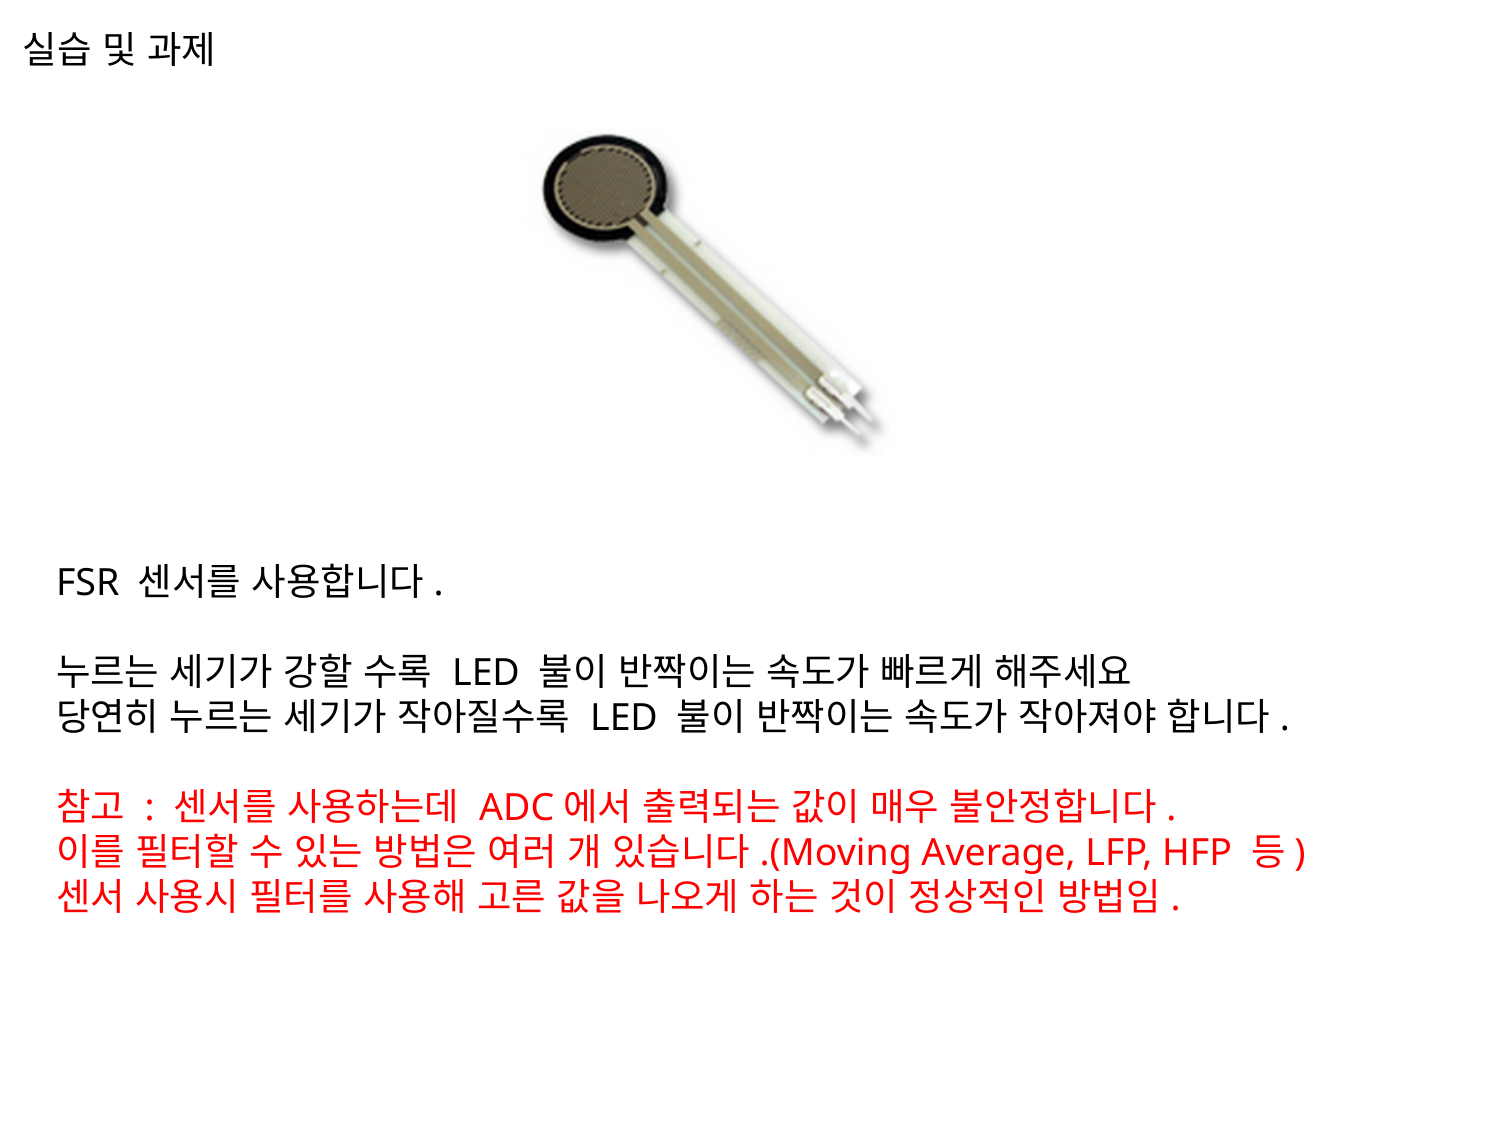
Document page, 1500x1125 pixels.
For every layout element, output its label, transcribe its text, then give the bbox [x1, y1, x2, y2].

text_box 실습 및 과제 [7, 19, 916, 124]
text_box FSR 센서를 사용합니다. 누르는 세기가 강할 수록 LED 불이 반짝이는 속도가 빠르게 해주세요 당연히 누르는 세기가 작아질수록 LED 불이 반짝이는 속도가 작아져야 합니다. 참고 : 센서를 사용하는데 ADC에서 출력되는 값이 매우 불안정합니다. 이를 필터할 수 있는 방법은 여러 개 있습니다.(Moving Average, LFP, HFP 등) 센서 사용시 필터를 사용해 고른 값을 나오게 하는 것이 정상적인 방법임. [41, 550, 1388, 971]
picture [496, 125, 933, 457]
